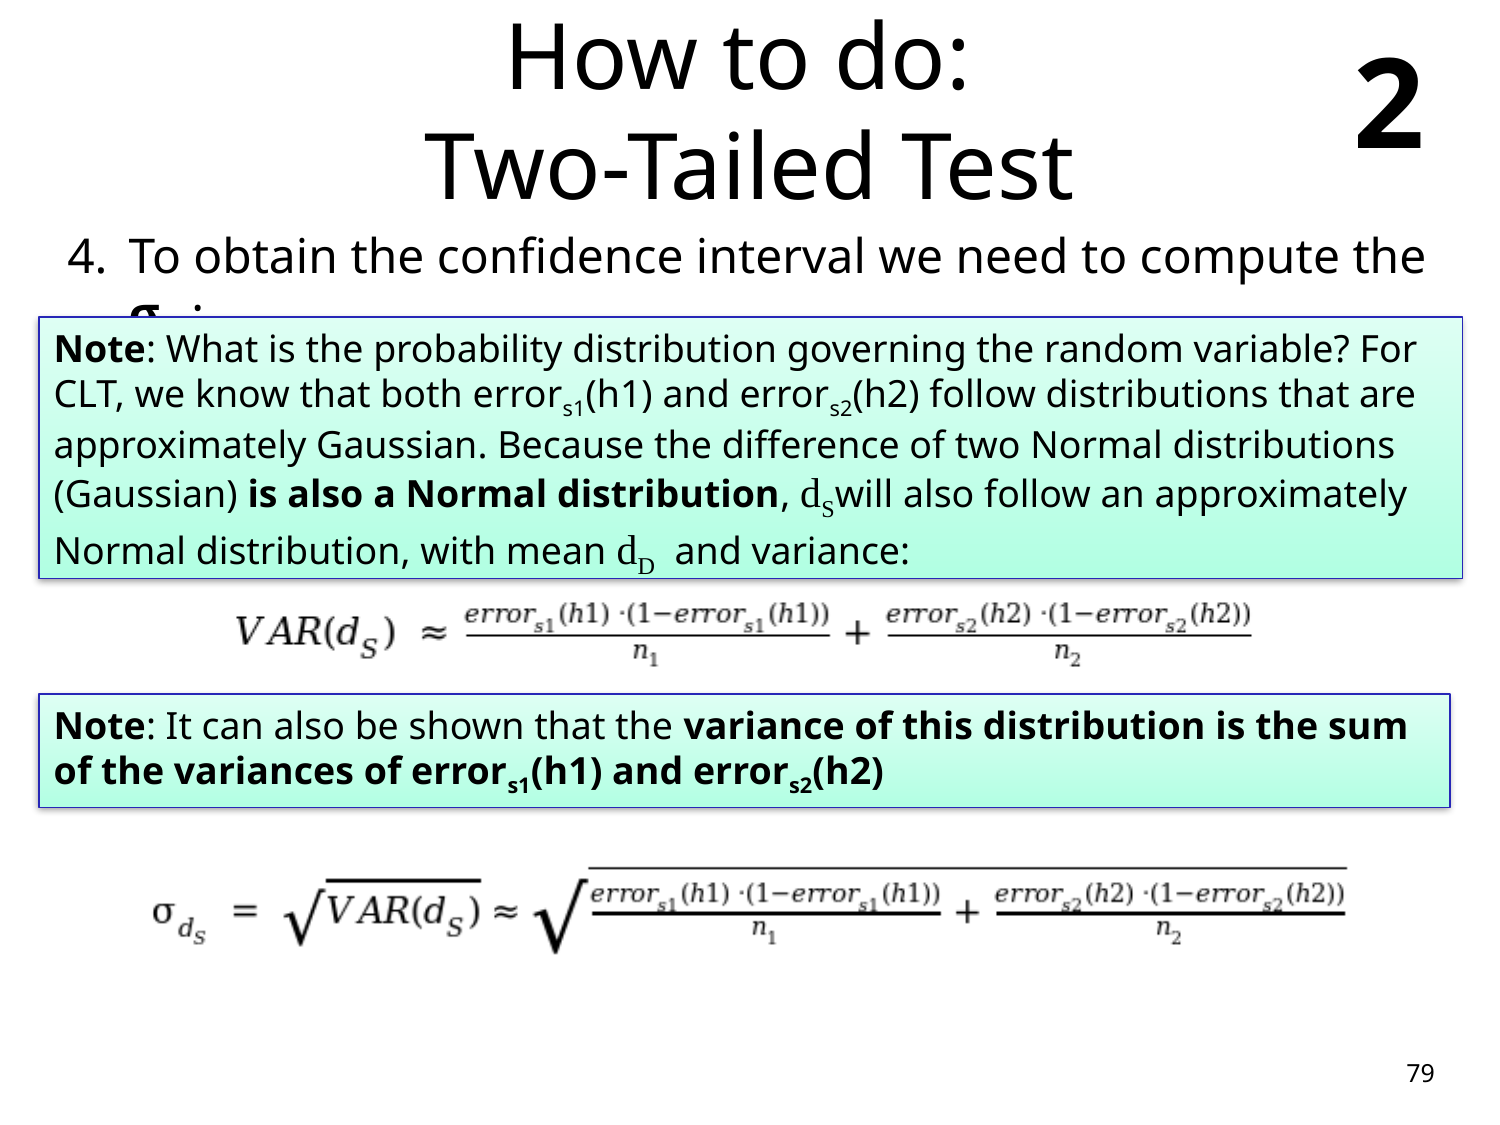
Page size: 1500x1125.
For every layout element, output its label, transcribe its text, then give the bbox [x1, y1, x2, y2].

picture [129, 860, 1360, 966]
text_box Note: It can also be shown that the variance of this distribution is the sum of the variances of errors1(h1) and errors2(h2) [38, 694, 1450, 808]
title How to do: Two-Tailed Test [75, 26, 1425, 190]
text_box Note: What is the probability distribution governing the random variable? For CLT, we know that both errors1(h1) and errors2(h2) follow distributions that are approximately Gaussian. Because the difference of two Normal distributions (Gaussian) is also a Normal distribution, dSwill also follow an approximately Normal distribution, with mean dD and variance: [38, 317, 1463, 579]
picture [229, 590, 1271, 680]
text_box 2 [1282, 33, 1463, 204]
list To obtain the confidence interval we need to compute the σds: [38, 224, 1450, 315]
slide_number 79 [1137, 1050, 1450, 1125]
